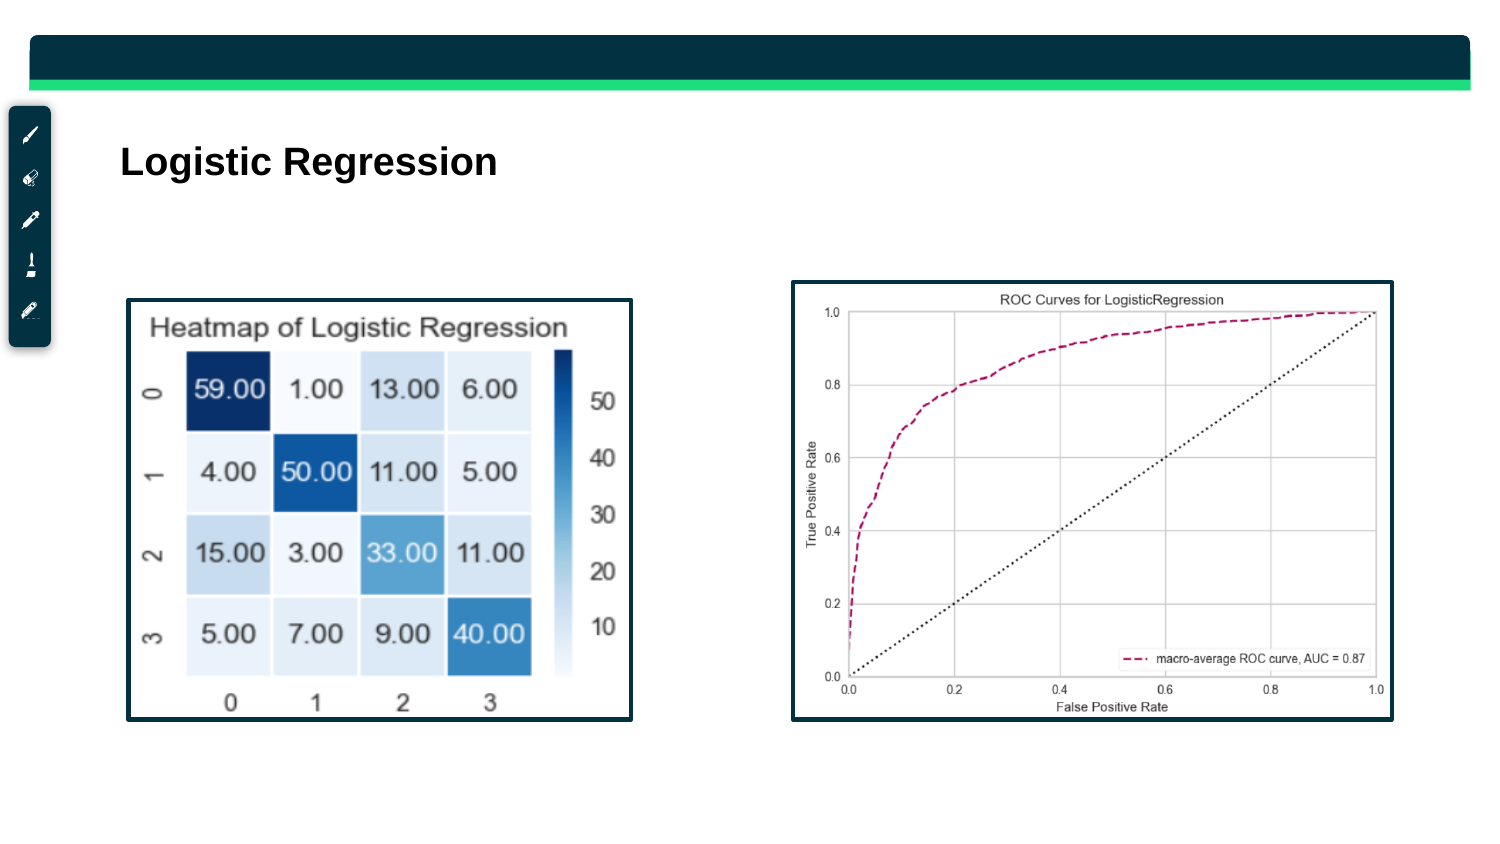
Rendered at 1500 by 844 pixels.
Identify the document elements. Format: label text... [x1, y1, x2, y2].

text_box Logistic Regression [81, 121, 538, 199]
picture [796, 285, 1389, 716]
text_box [8, 105, 52, 348]
text_box [29, 35, 1471, 80]
picture [132, 303, 628, 716]
